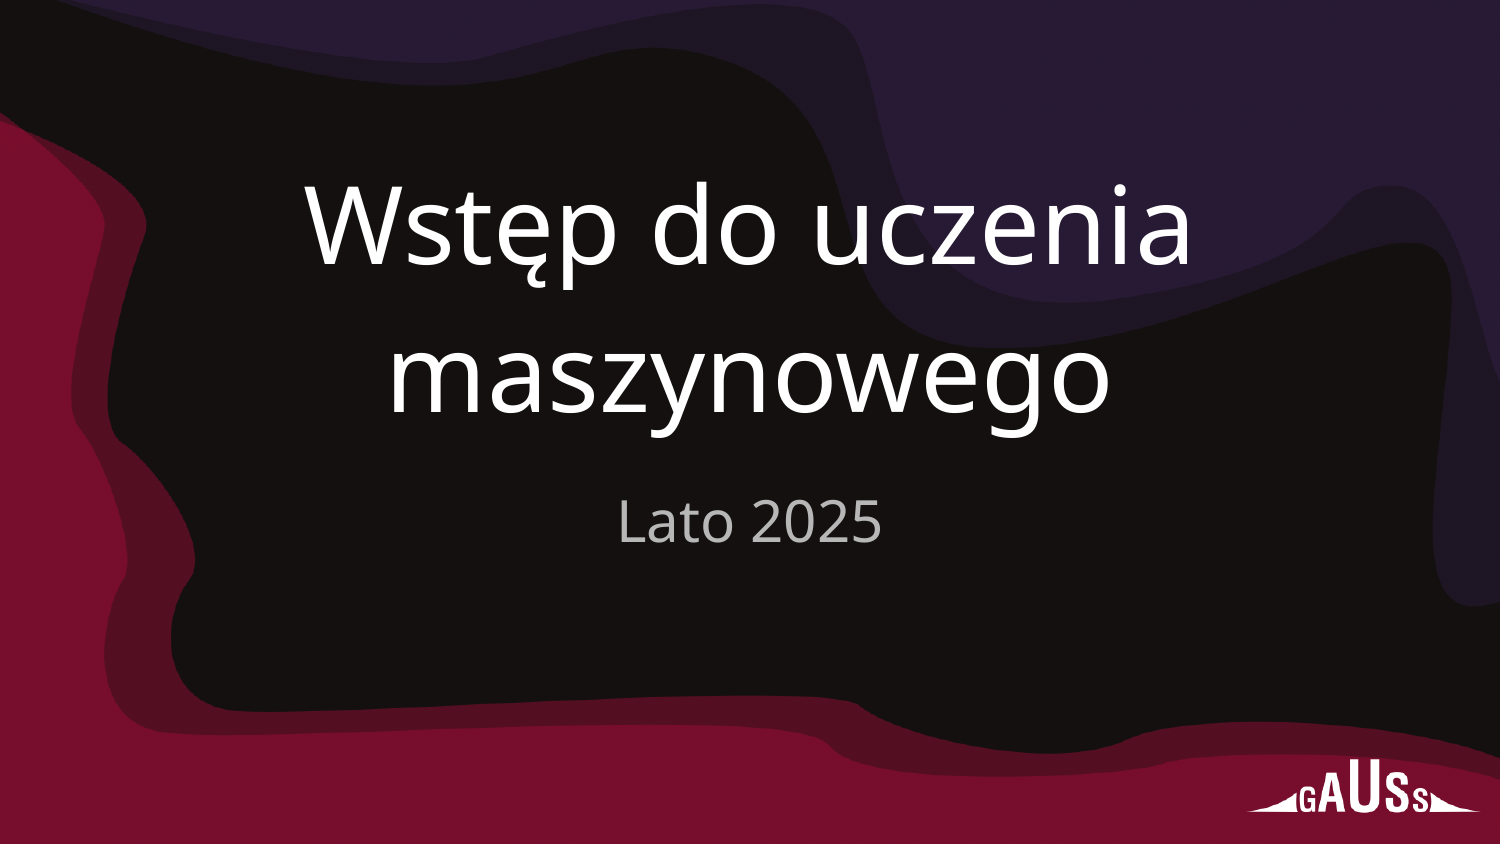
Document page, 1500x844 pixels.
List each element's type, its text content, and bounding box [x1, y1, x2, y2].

picture [0, 0, 1500, 844]
subtitle Lato 2025 [51, 464, 1449, 595]
title Wstęp do uczenia maszynowego [51, 122, 1449, 459]
